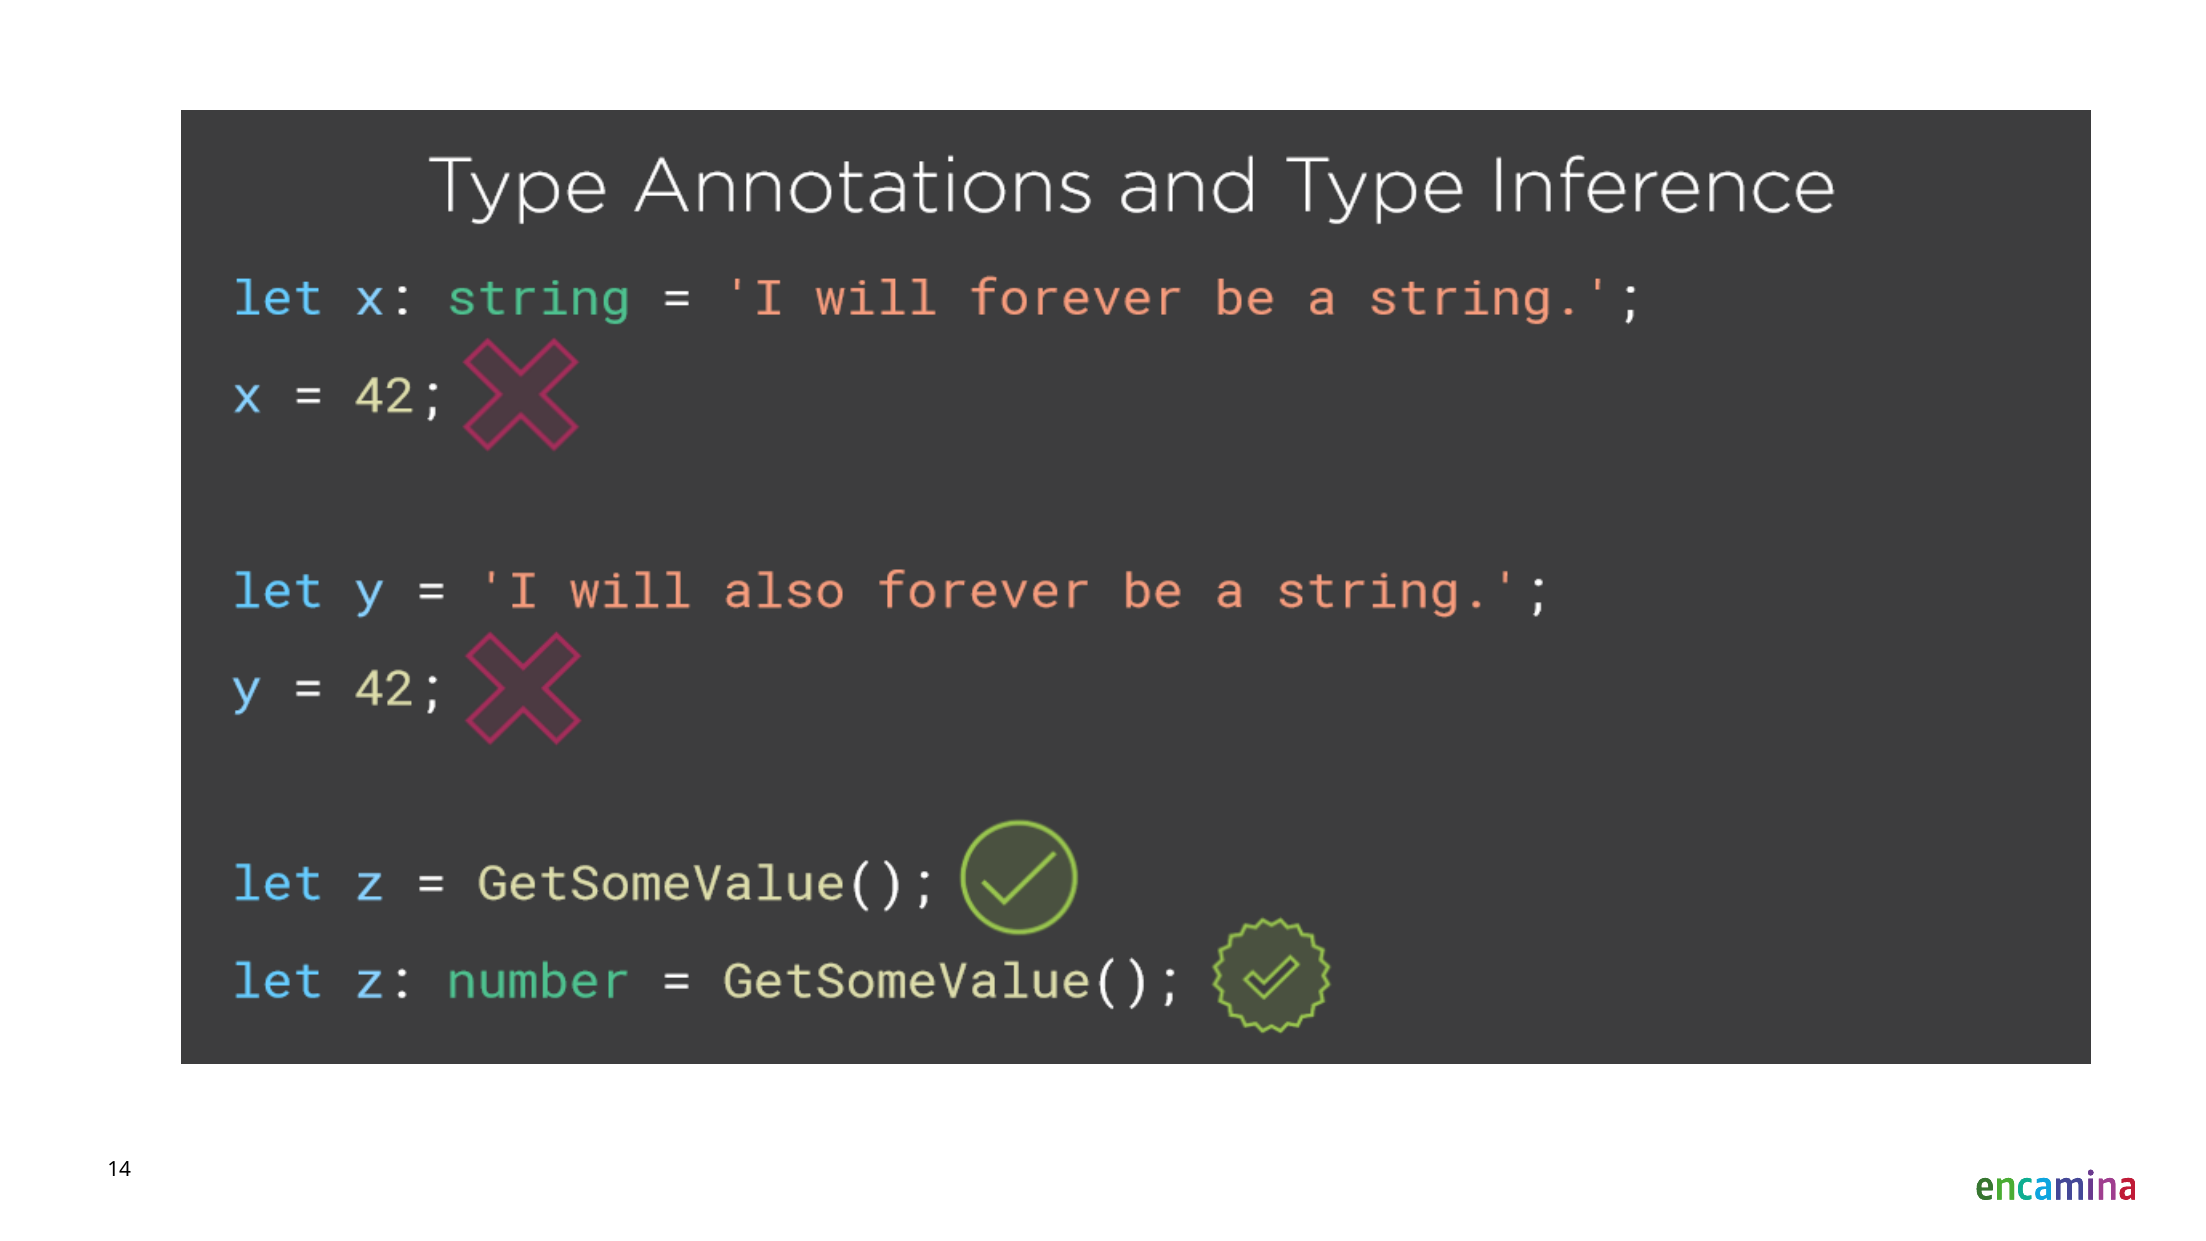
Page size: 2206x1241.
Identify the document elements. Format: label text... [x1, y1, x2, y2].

slide_number 14 [92, 1131, 202, 1209]
picture [180, 110, 2092, 1064]
